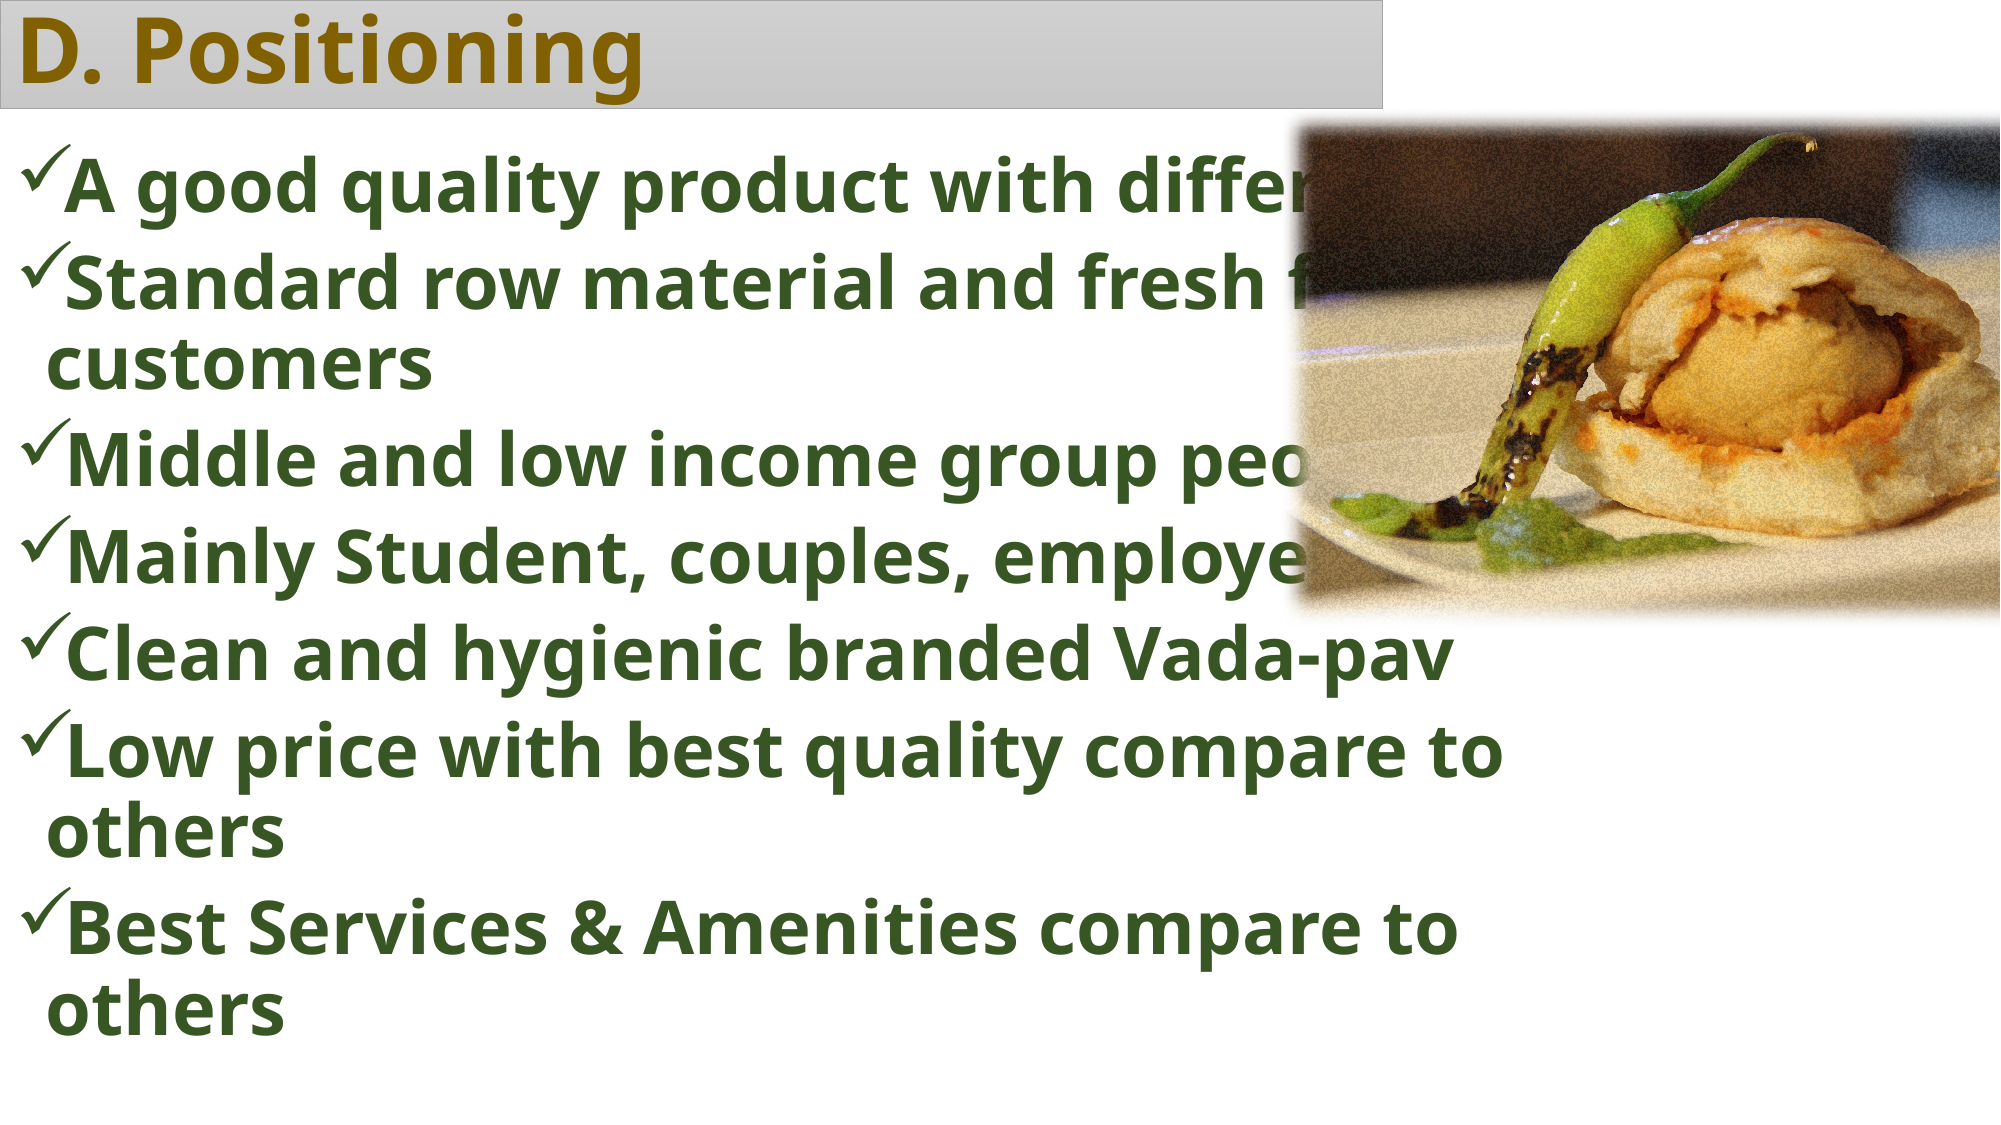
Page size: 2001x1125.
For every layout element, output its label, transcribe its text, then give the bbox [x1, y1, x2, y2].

picture [1281, 108, 2000, 628]
list A good quality product with different verity Standard row material and fresh food for customers Middle and low income group people Mainly Student, couples, employees Clean and hygienic branded Vada-pav Low price with best quality compare to others Best Services & Amenities compare to others [0, 140, 1725, 1125]
title D. Positioning [0, 0, 1383, 109]
